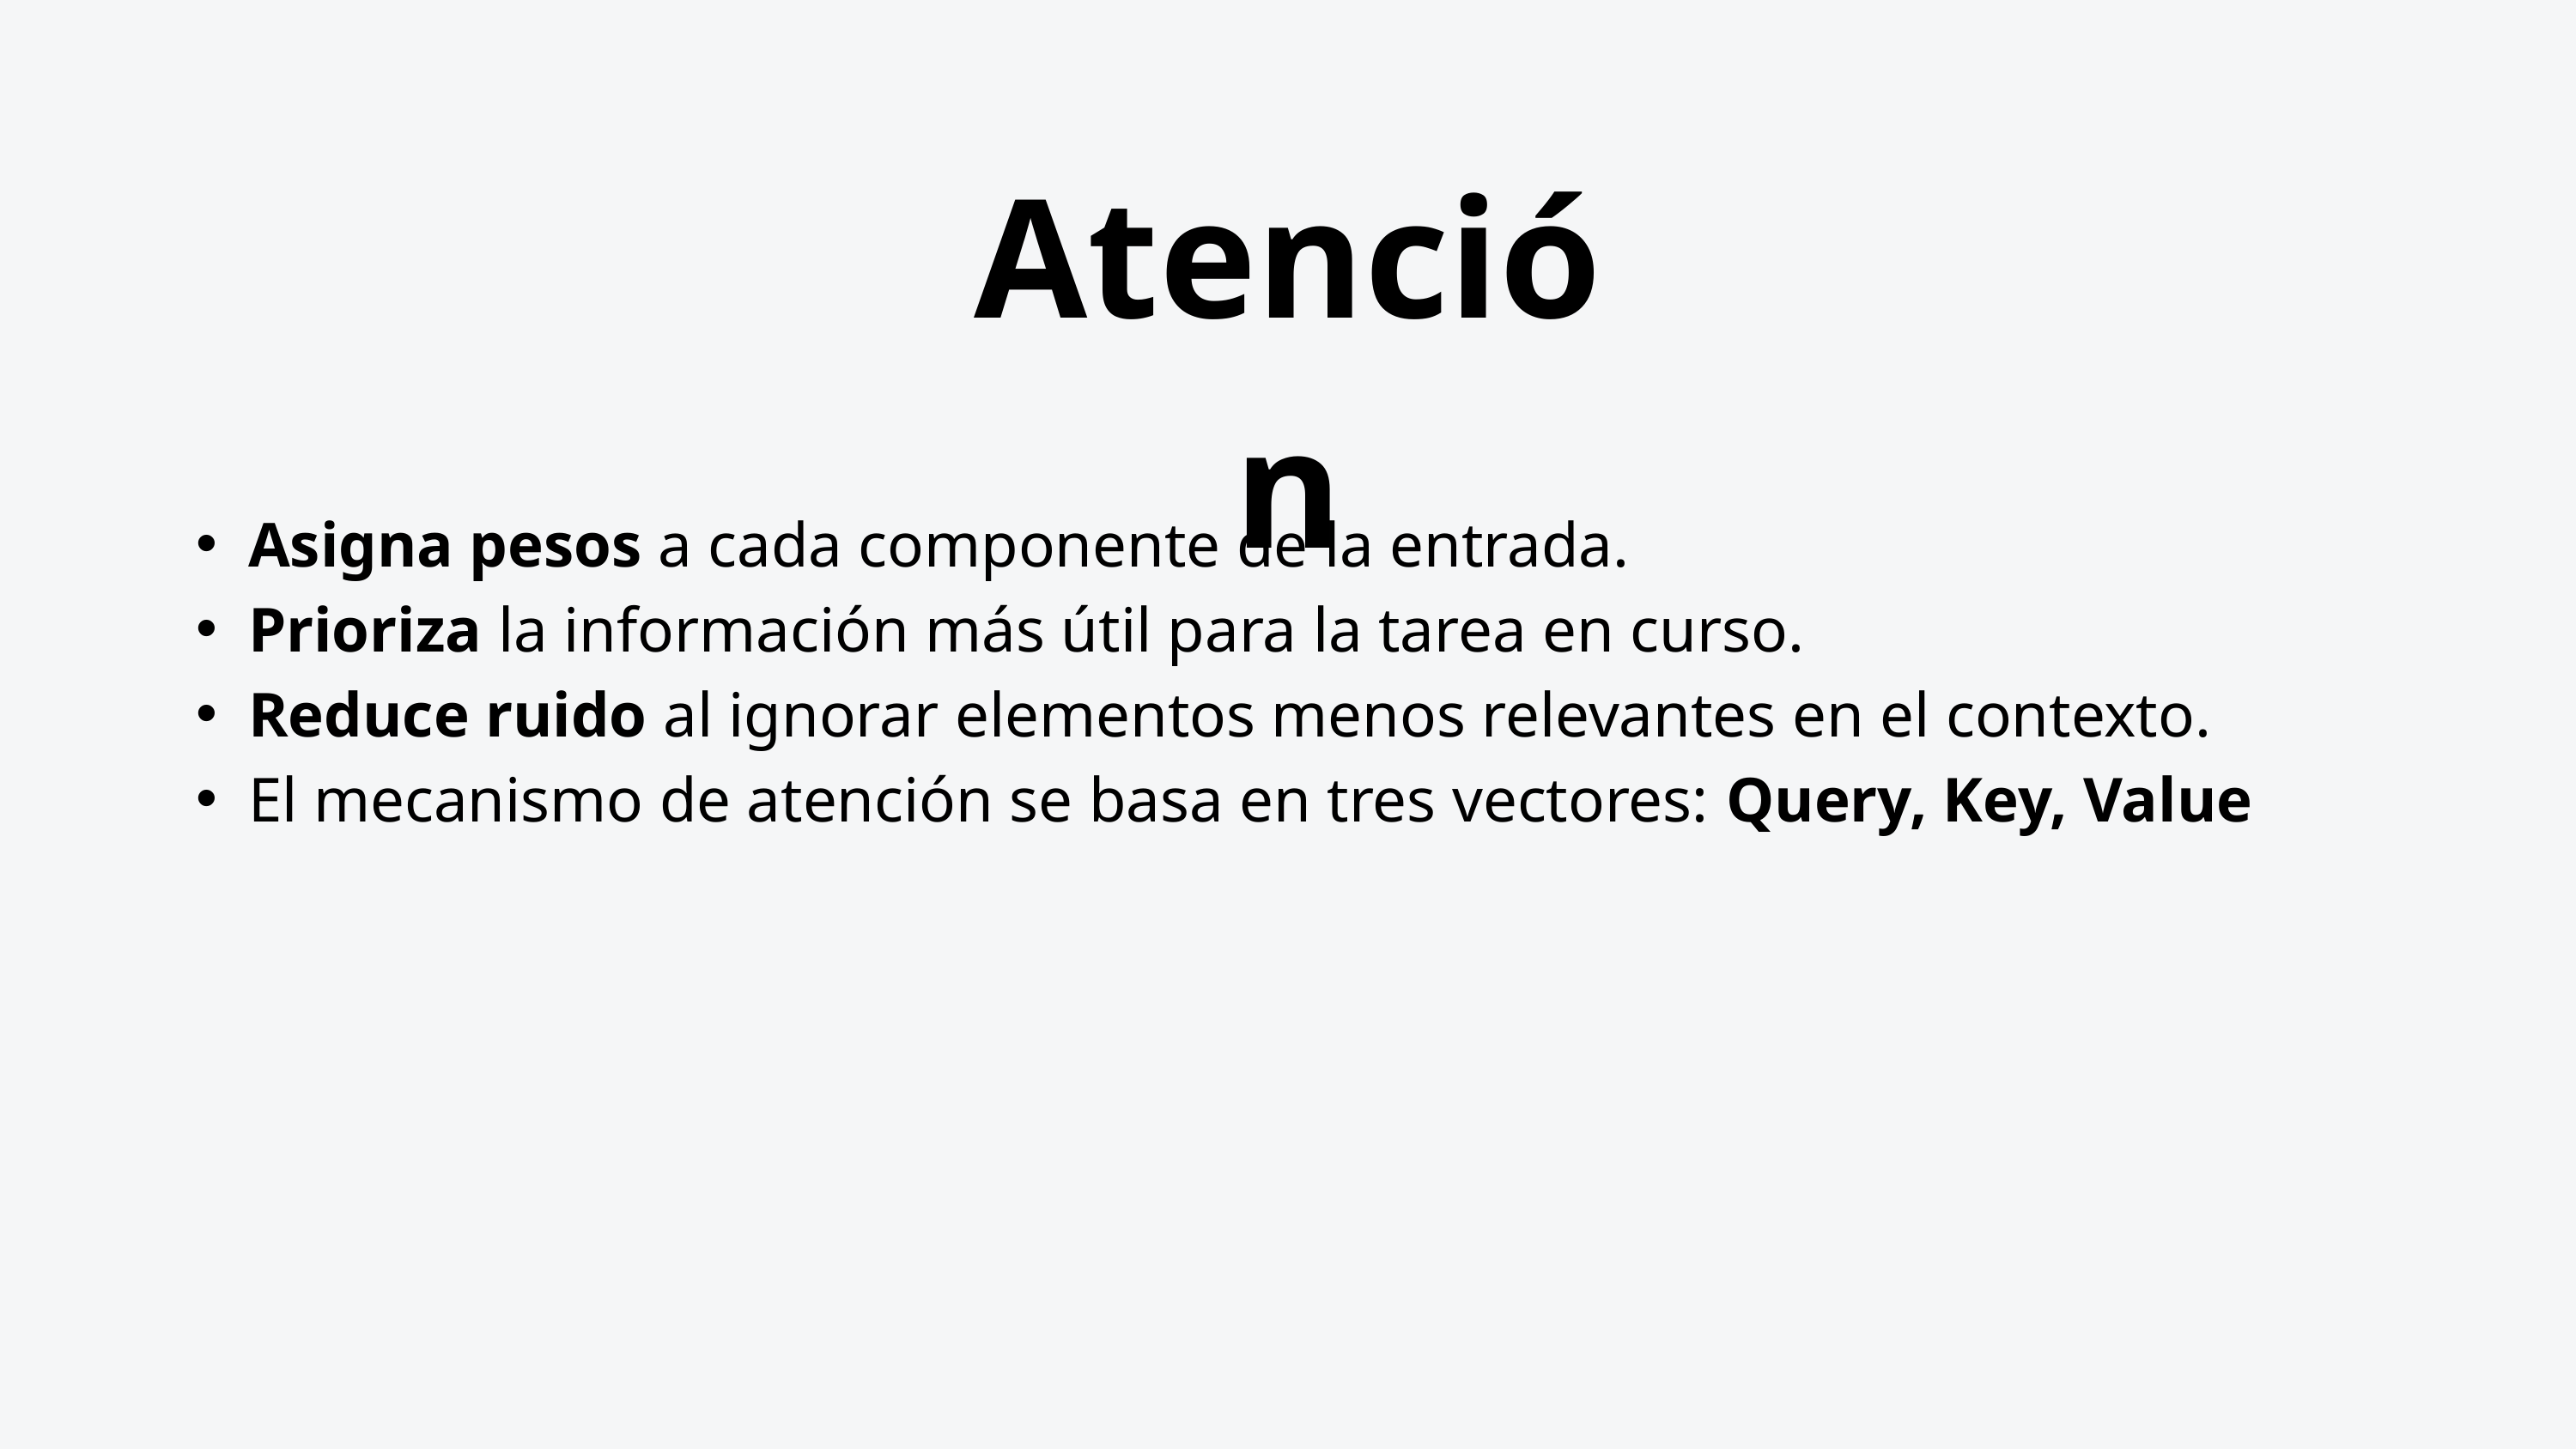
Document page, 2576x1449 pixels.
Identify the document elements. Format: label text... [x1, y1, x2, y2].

text_box Atención [924, 120, 1652, 494]
text_box Asigna pesos a cada componente de la entrada. Prioriza la información más útil para la tarea en curso. Reduce ruido al ignorar elementos menos relevantes en el contexto. El mecanismo de atención se basa en tres vectores: Query, Key, Value [144, 494, 2454, 1090]
